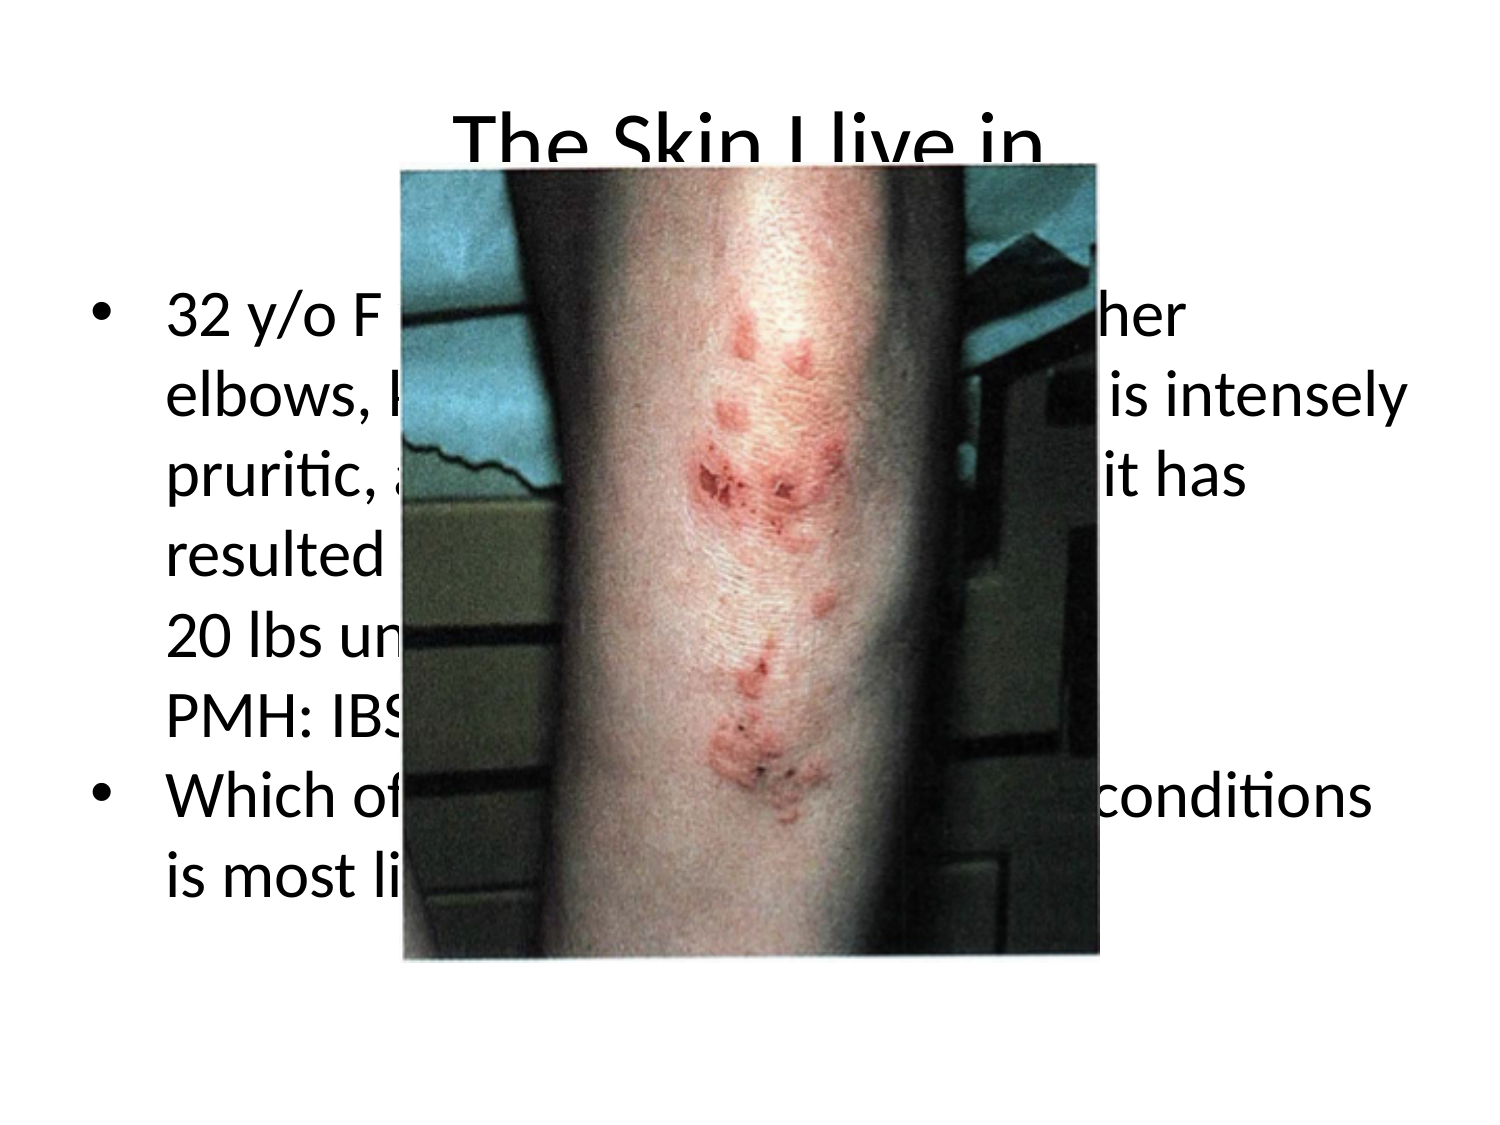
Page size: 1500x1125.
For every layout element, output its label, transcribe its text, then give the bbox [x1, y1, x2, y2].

title The Skin I live in [75, 45, 1425, 233]
picture [399, 162, 1101, 963]
list 32 y/o F w/ 6 mos of new rash on her elbows, knees, and scalp. The rash is intensely pruritic, and she is concerned that it has resulted from insect bites. She has 20 lbs unintentional weight loss. PMH: IBS, takes loperamide PRN. Which of the following associated conditions is most likely in this patient? [75, 262, 1425, 1005]
